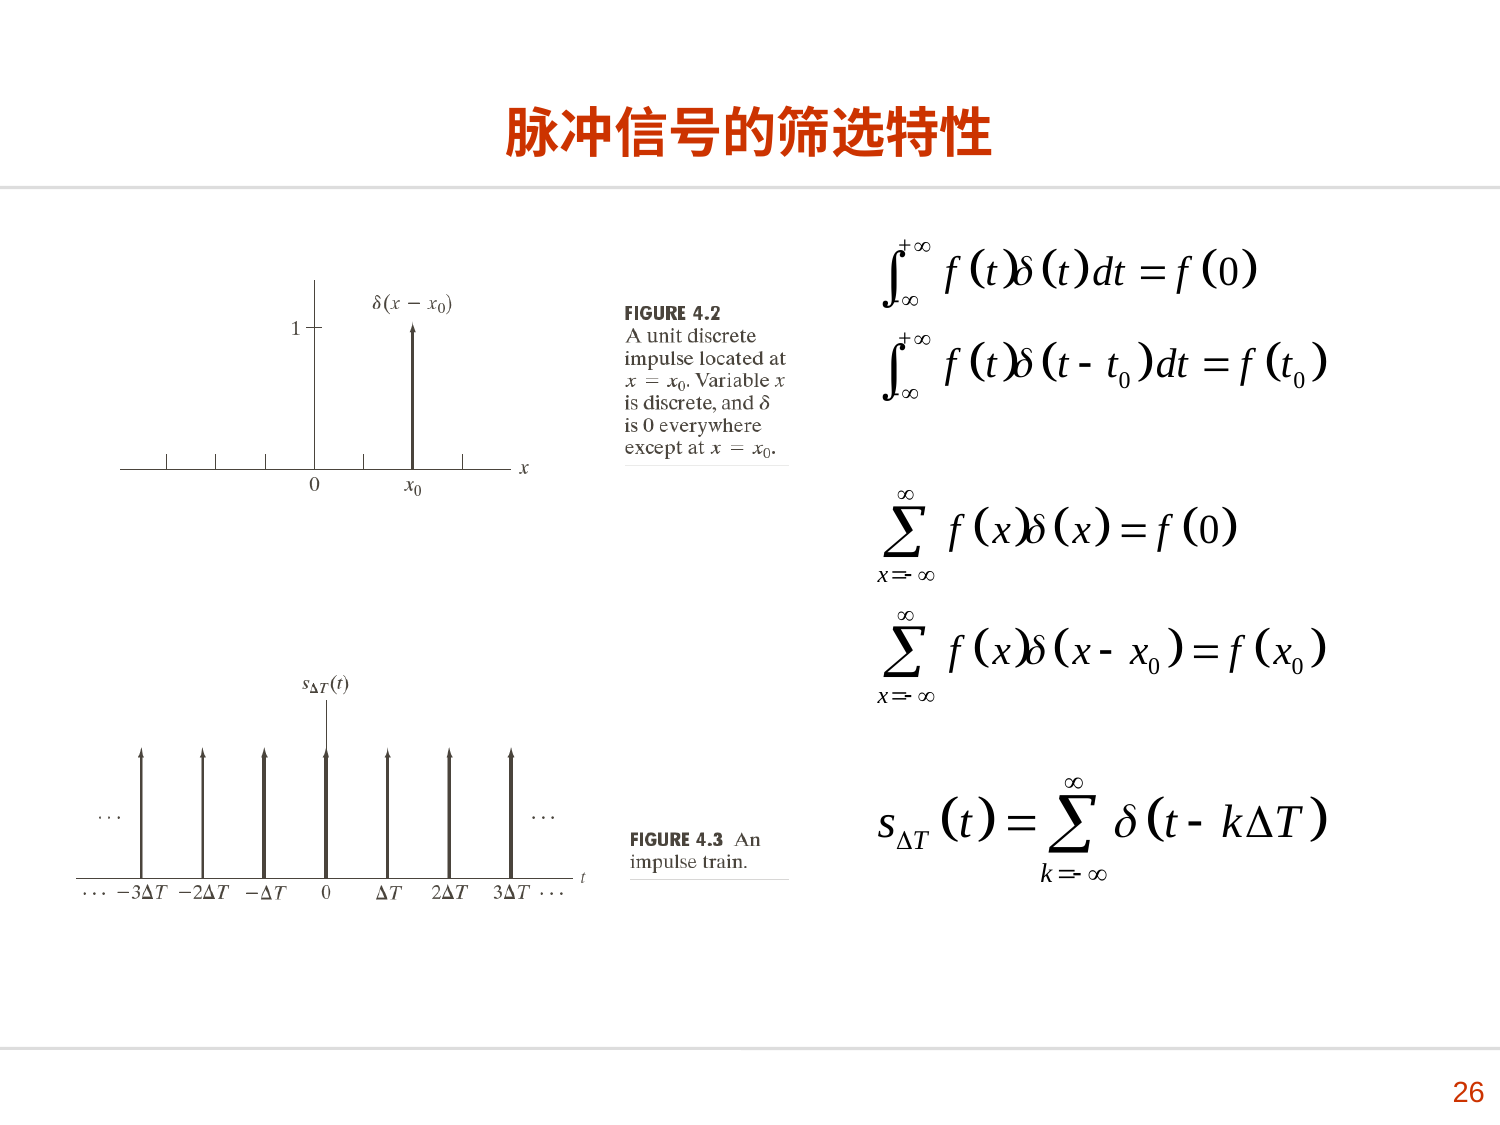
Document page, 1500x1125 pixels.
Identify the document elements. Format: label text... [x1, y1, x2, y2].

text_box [869, 759, 1333, 893]
picture [58, 670, 608, 907]
slide_number 26 [1149, 1065, 1500, 1104]
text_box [869, 228, 1333, 712]
picture [102, 274, 540, 498]
picture [619, 301, 797, 471]
title 脉冲信号的筛选特性 [75, 91, 1425, 182]
picture [624, 828, 792, 885]
